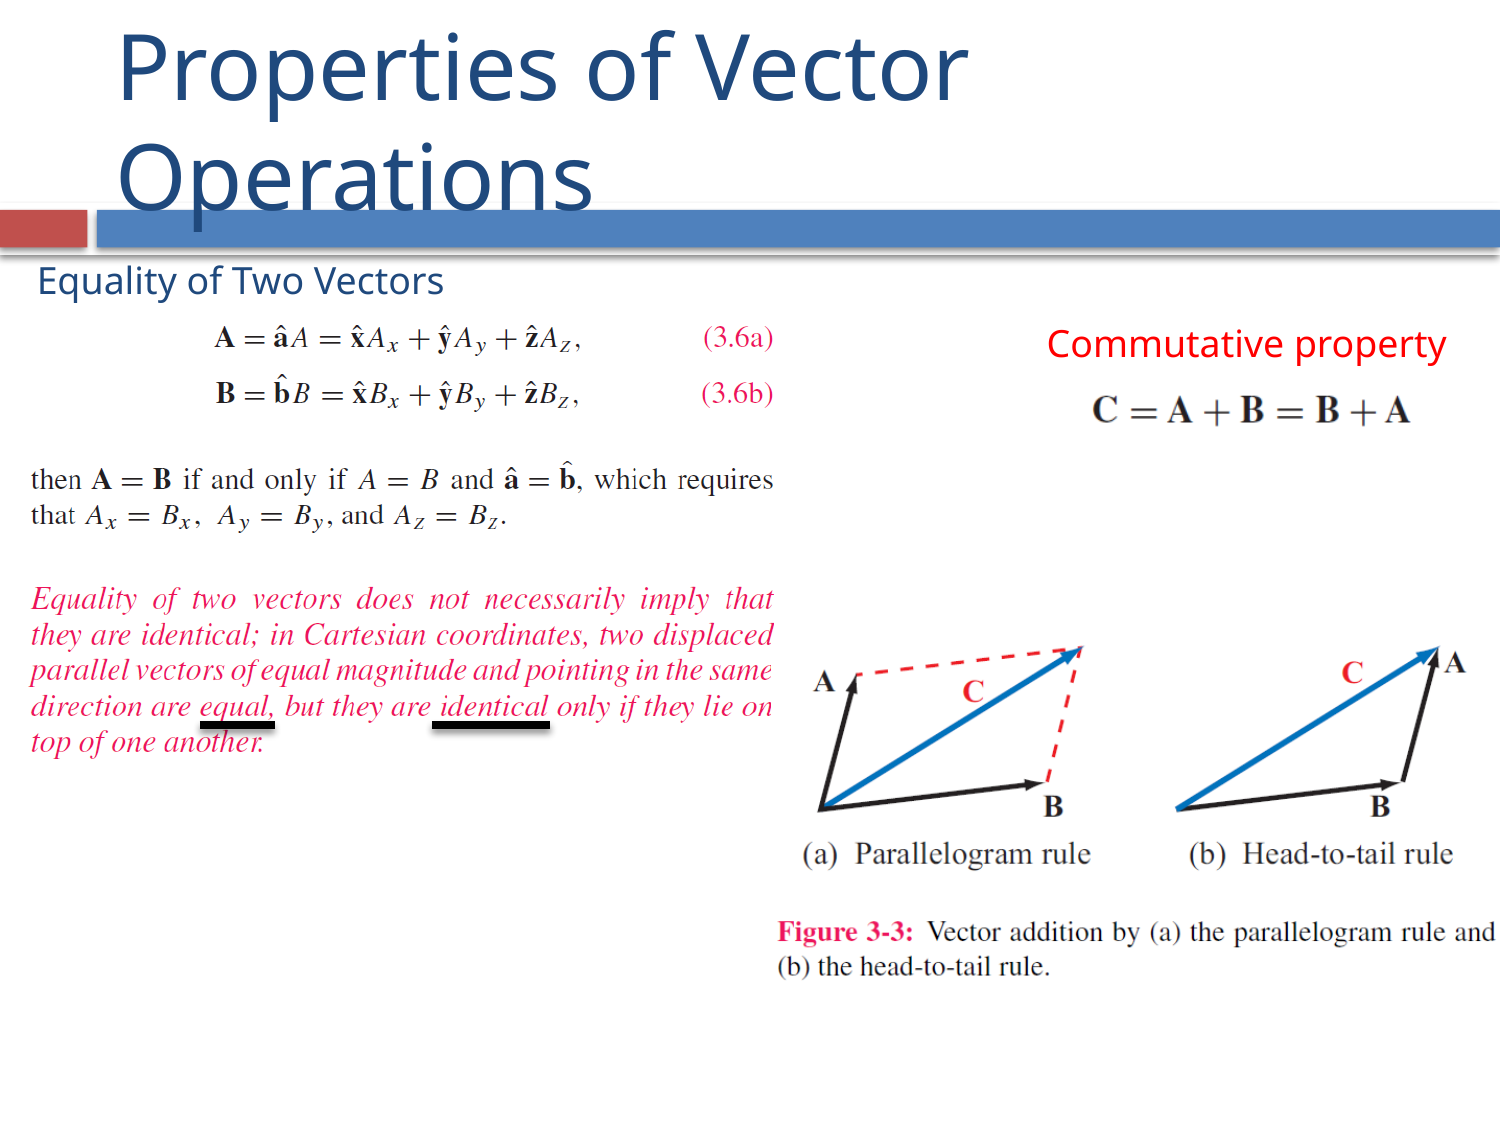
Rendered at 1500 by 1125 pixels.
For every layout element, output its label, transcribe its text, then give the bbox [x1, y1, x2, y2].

title Properties of Vector Operations [100, 37, 1438, 200]
text_box Equality of Two Vectors [22, 249, 460, 310]
picture [771, 637, 1500, 987]
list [24, 312, 776, 763]
text_box Commutative property [1031, 312, 1462, 373]
picture [1087, 387, 1413, 429]
